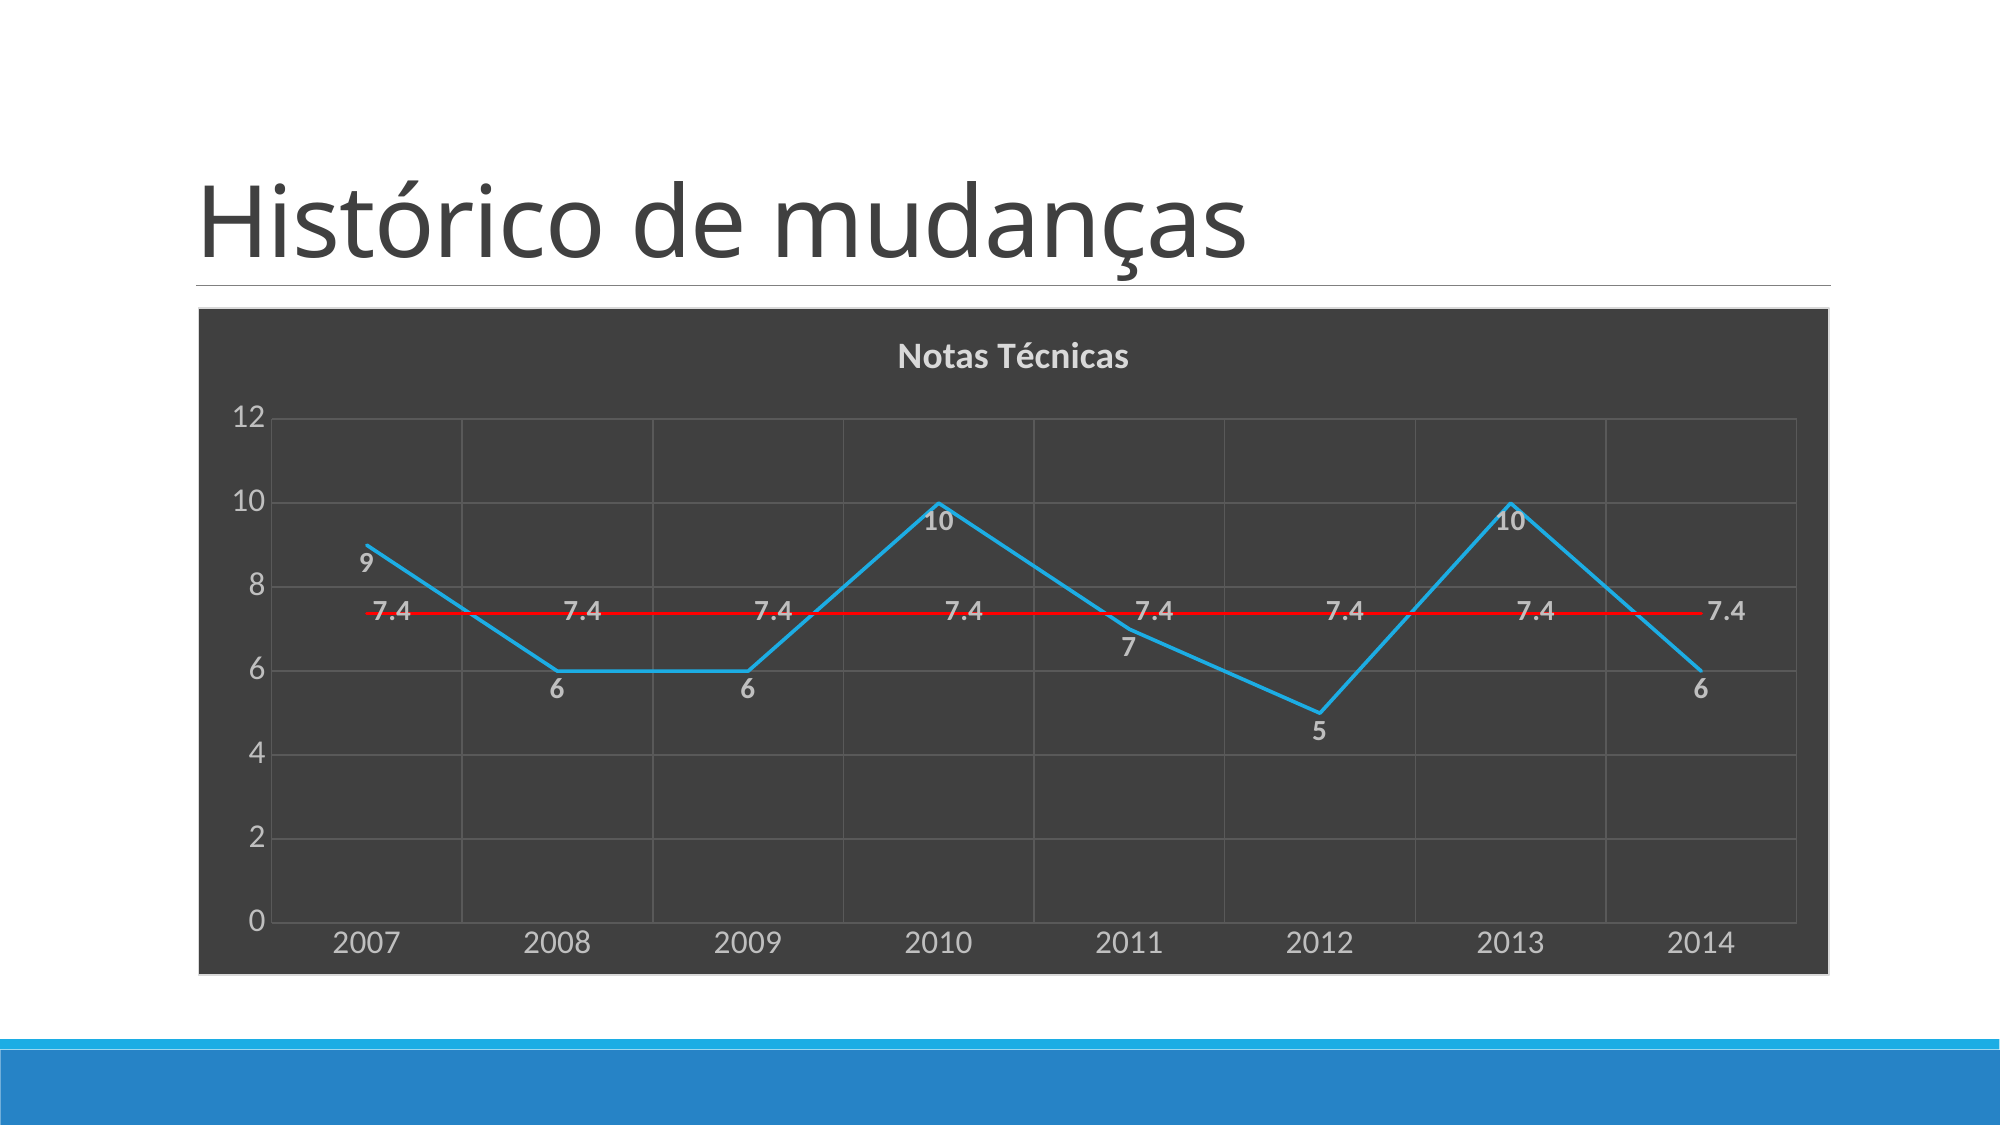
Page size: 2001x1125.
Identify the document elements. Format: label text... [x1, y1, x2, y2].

chart [197, 306, 1831, 977]
title Histórico de mudanças [180, 47, 1830, 285]
